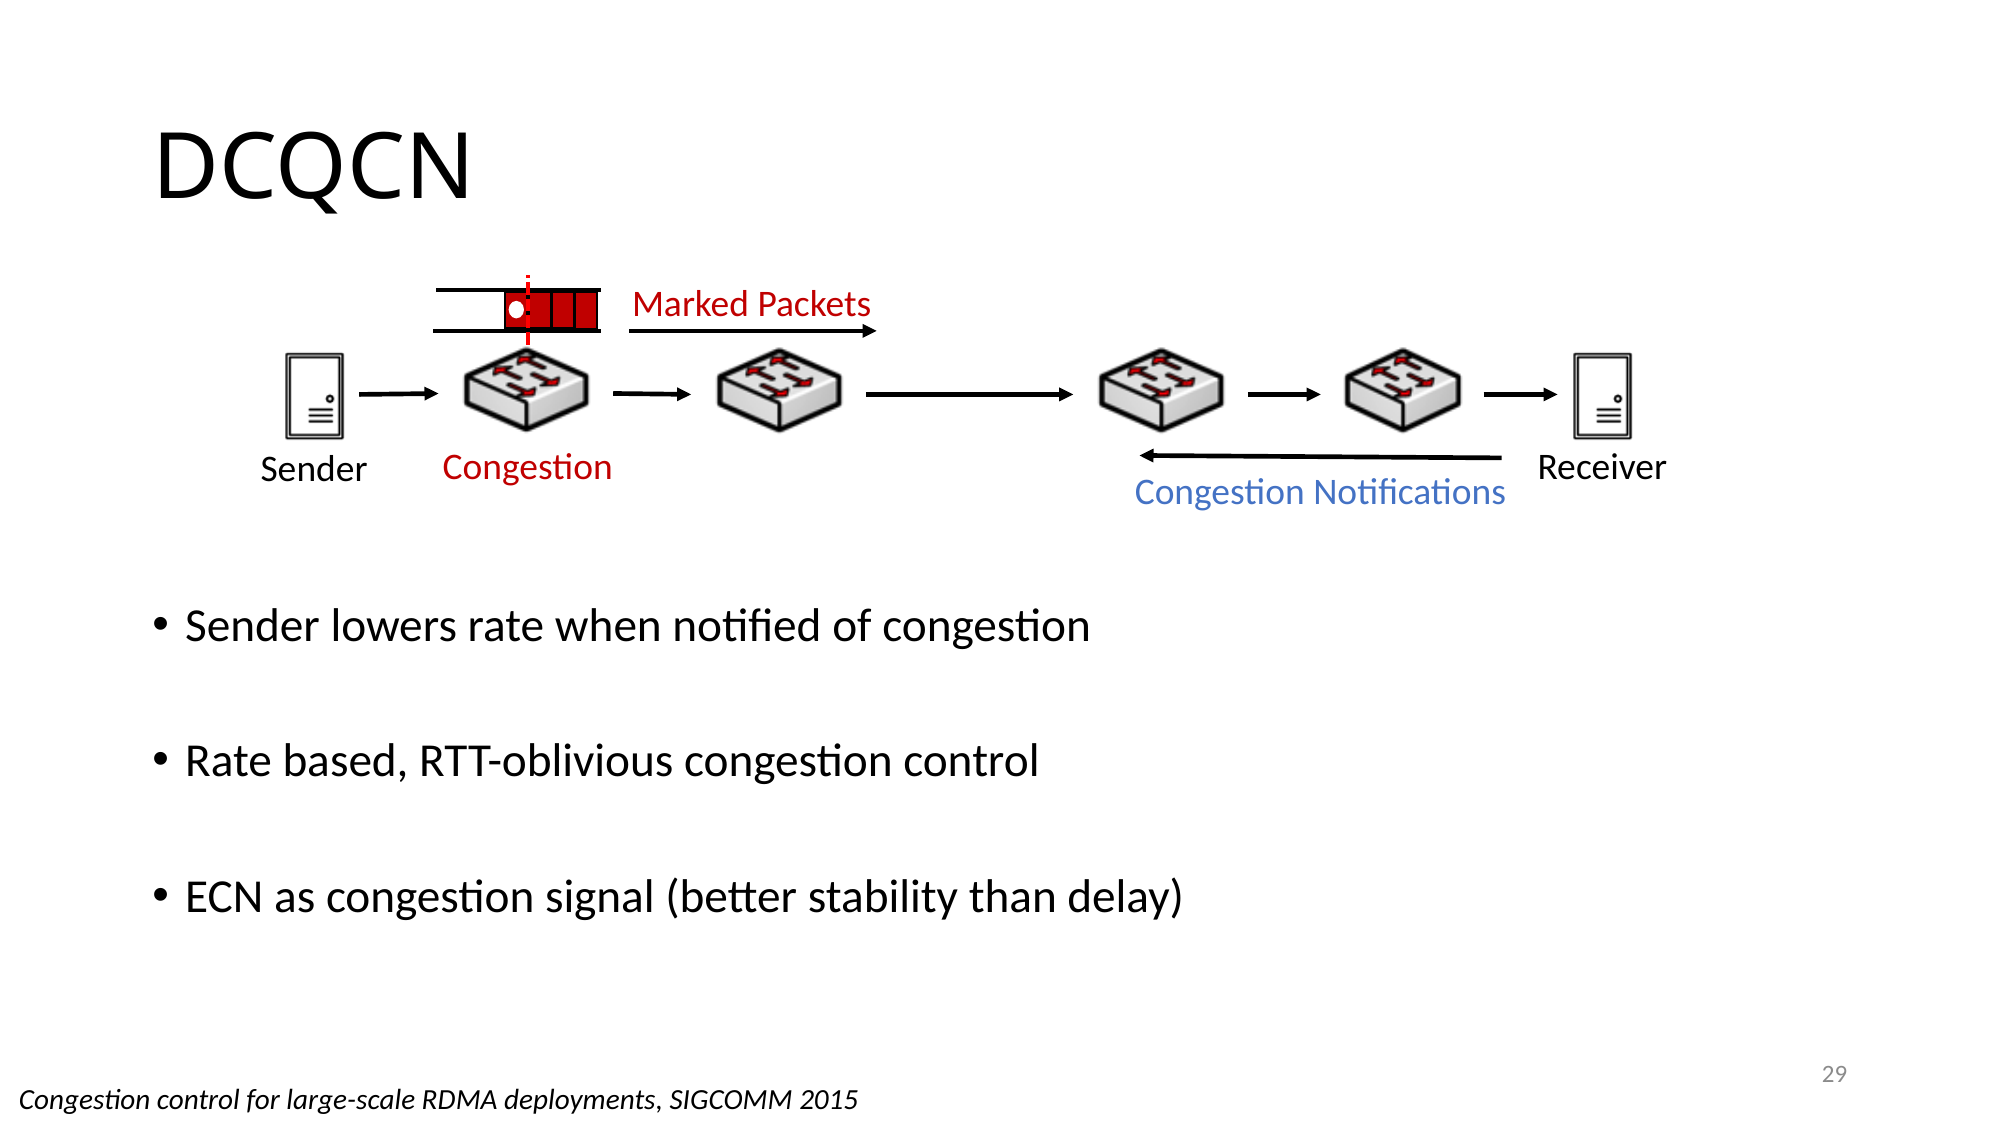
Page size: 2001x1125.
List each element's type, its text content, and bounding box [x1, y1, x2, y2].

text_box [529, 291, 552, 330]
text_box [574, 292, 598, 329]
text_box Congestion [427, 452, 628, 495]
text_box [508, 300, 524, 319]
text_box [504, 291, 528, 329]
text_box Marked Packets [617, 271, 887, 332]
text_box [269, 336, 1648, 452]
text_box Congestion Notifications [1118, 459, 1523, 520]
slide_number 29 [1412, 1042, 1863, 1103]
text_box Receiver [1522, 434, 1683, 494]
text_box Sender [245, 436, 383, 497]
text_box [552, 292, 574, 329]
title DCQCN [137, 59, 1863, 278]
text_box Congestion control for large-scale RDMA deployments, SIGCOMM 2015 [4, 1072, 874, 1123]
text_box Sender lowers rate when notified of congestion Rate based, RTT-oblivious congestion control ECN as congestion signal (better stability than delay) [137, 593, 1863, 1000]
